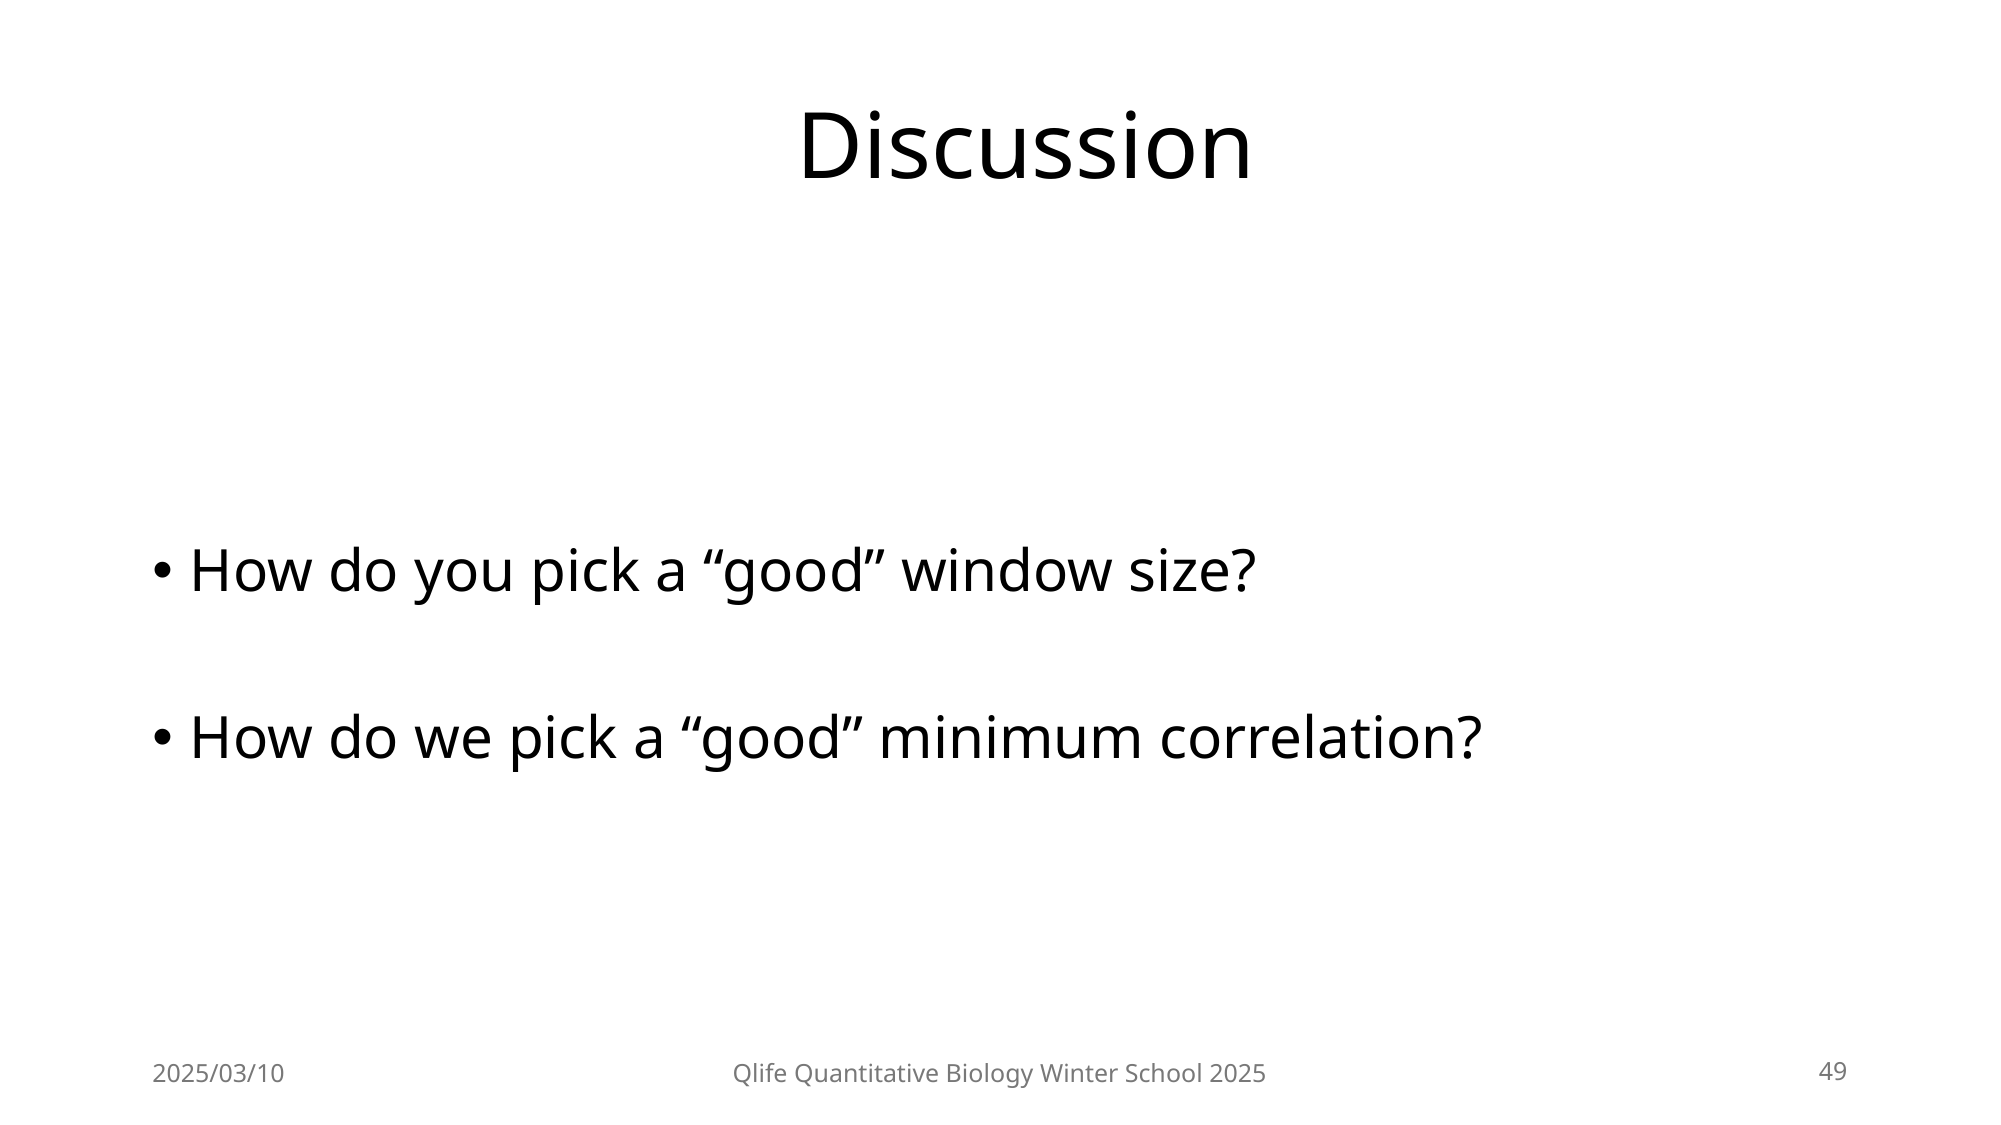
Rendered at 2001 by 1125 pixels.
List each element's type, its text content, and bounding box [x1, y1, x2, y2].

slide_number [137, 1042, 588, 1103]
footer Qlife Quantitative Biology Winter School 2025 [662, 1042, 1338, 1103]
title Discussion [163, 39, 1889, 258]
slide_number 49 [1412, 1042, 1863, 1103]
list How do you pick a “good” window size? How do we pick a “good” minimum correlation? [137, 299, 1863, 1014]
